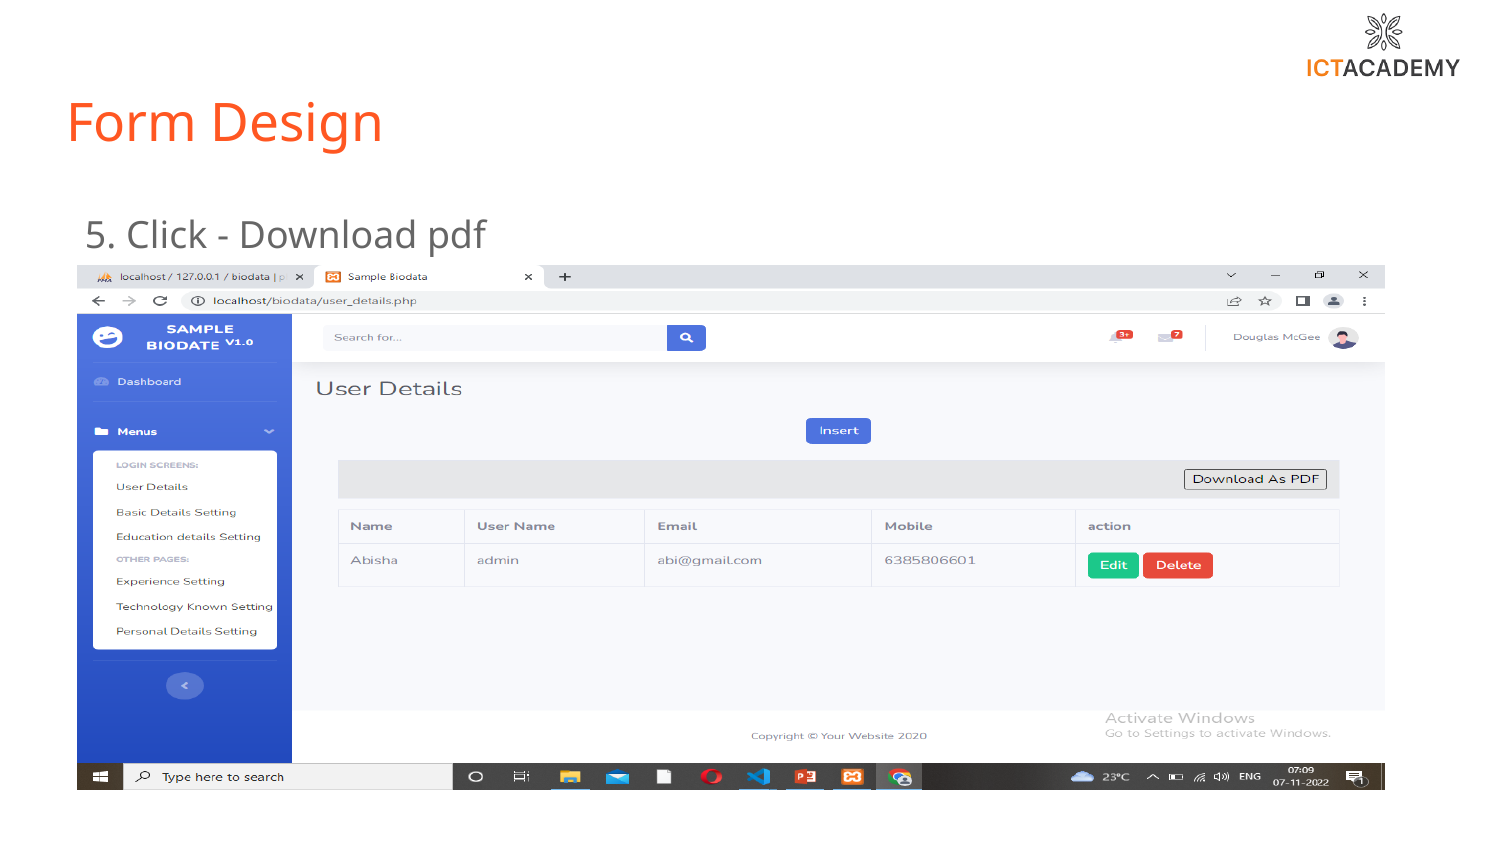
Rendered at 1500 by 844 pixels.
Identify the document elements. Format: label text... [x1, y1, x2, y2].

list 5. Click - Download pdf [51, 189, 1449, 750]
title Form Design [51, 72, 1449, 167]
picture [1273, 5, 1494, 84]
picture [77, 265, 1385, 790]
